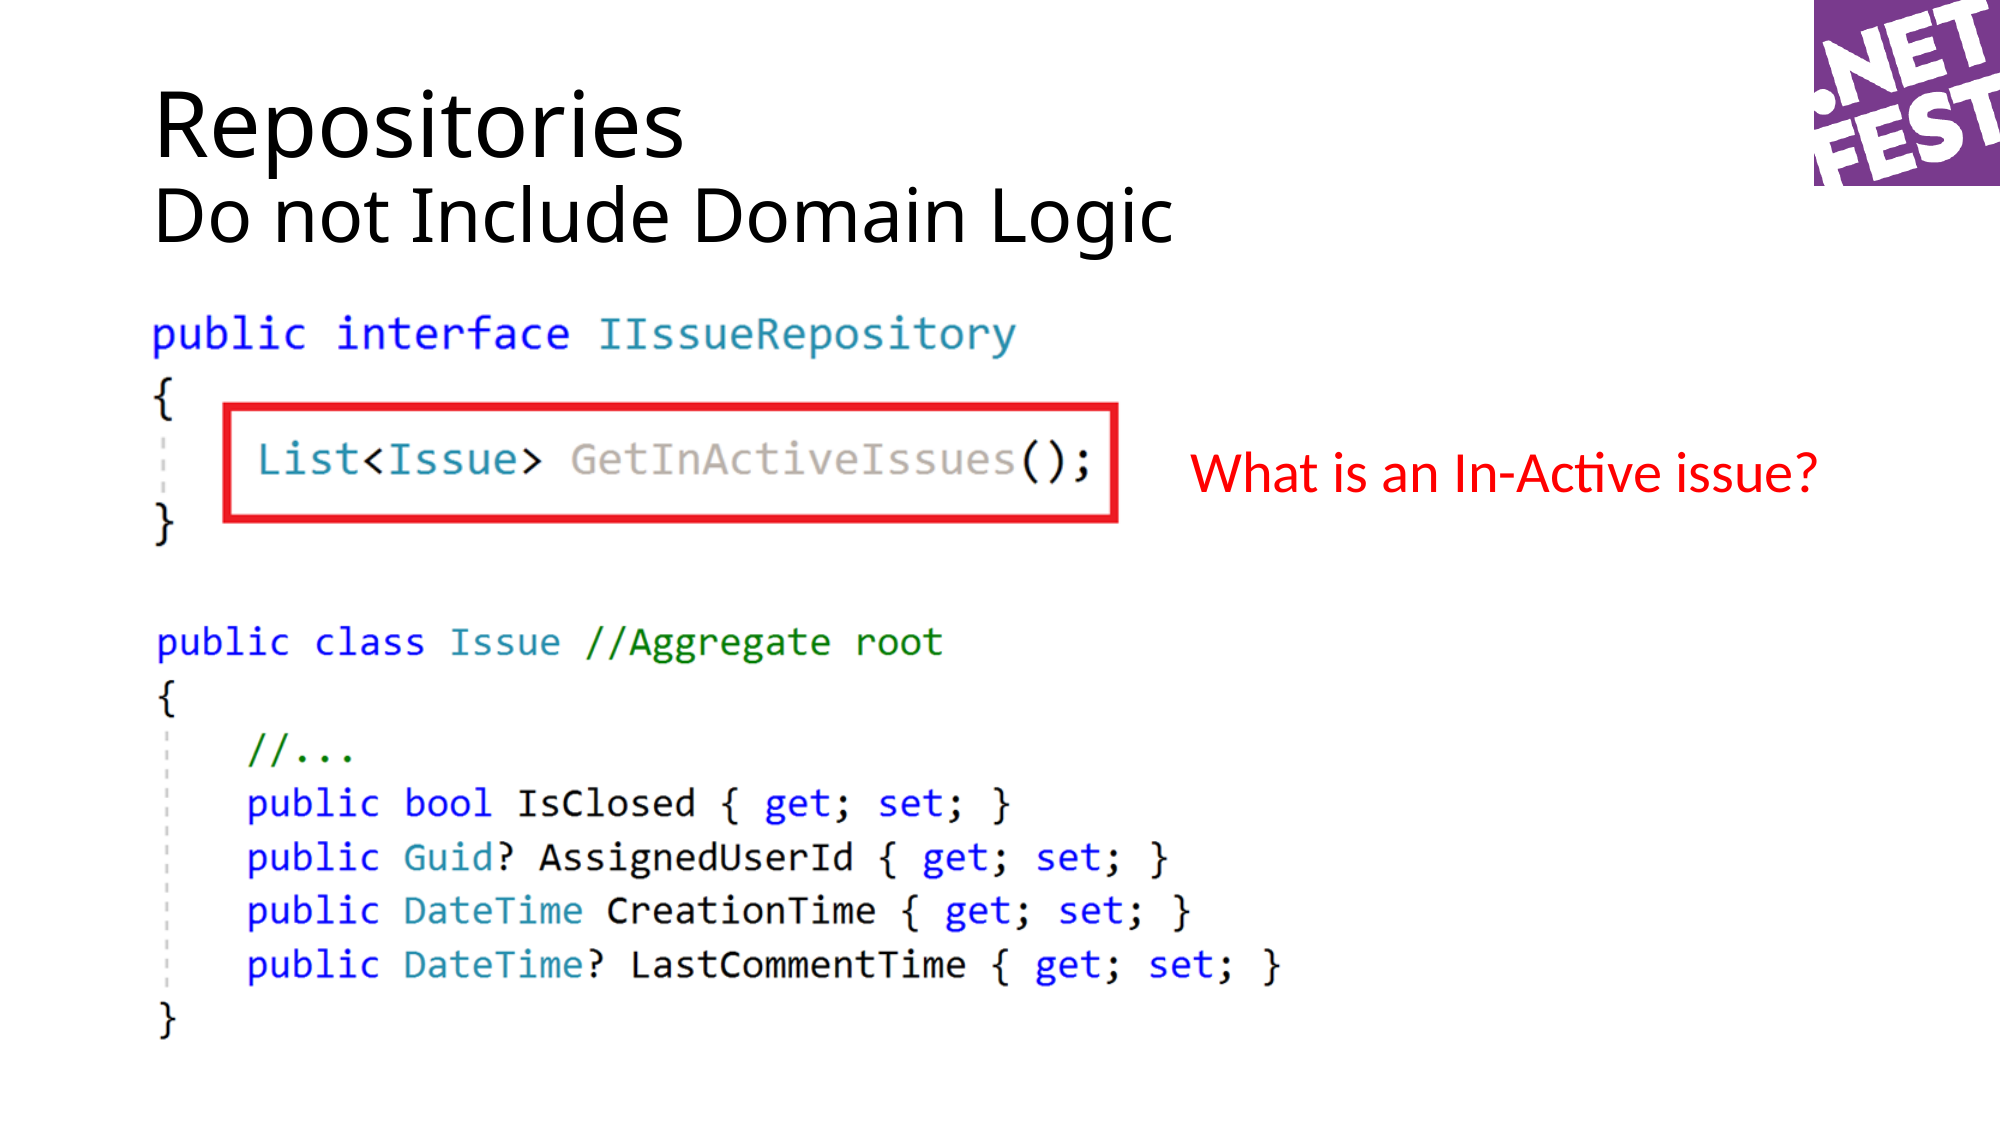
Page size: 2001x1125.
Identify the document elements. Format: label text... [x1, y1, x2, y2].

text_box What is an In-Active issue? [1175, 426, 1893, 512]
picture [137, 292, 1151, 587]
picture [1814, 0, 2000, 186]
picture [137, 602, 1296, 1066]
title Repositories Do not Include Domain Logic [137, 59, 1863, 278]
